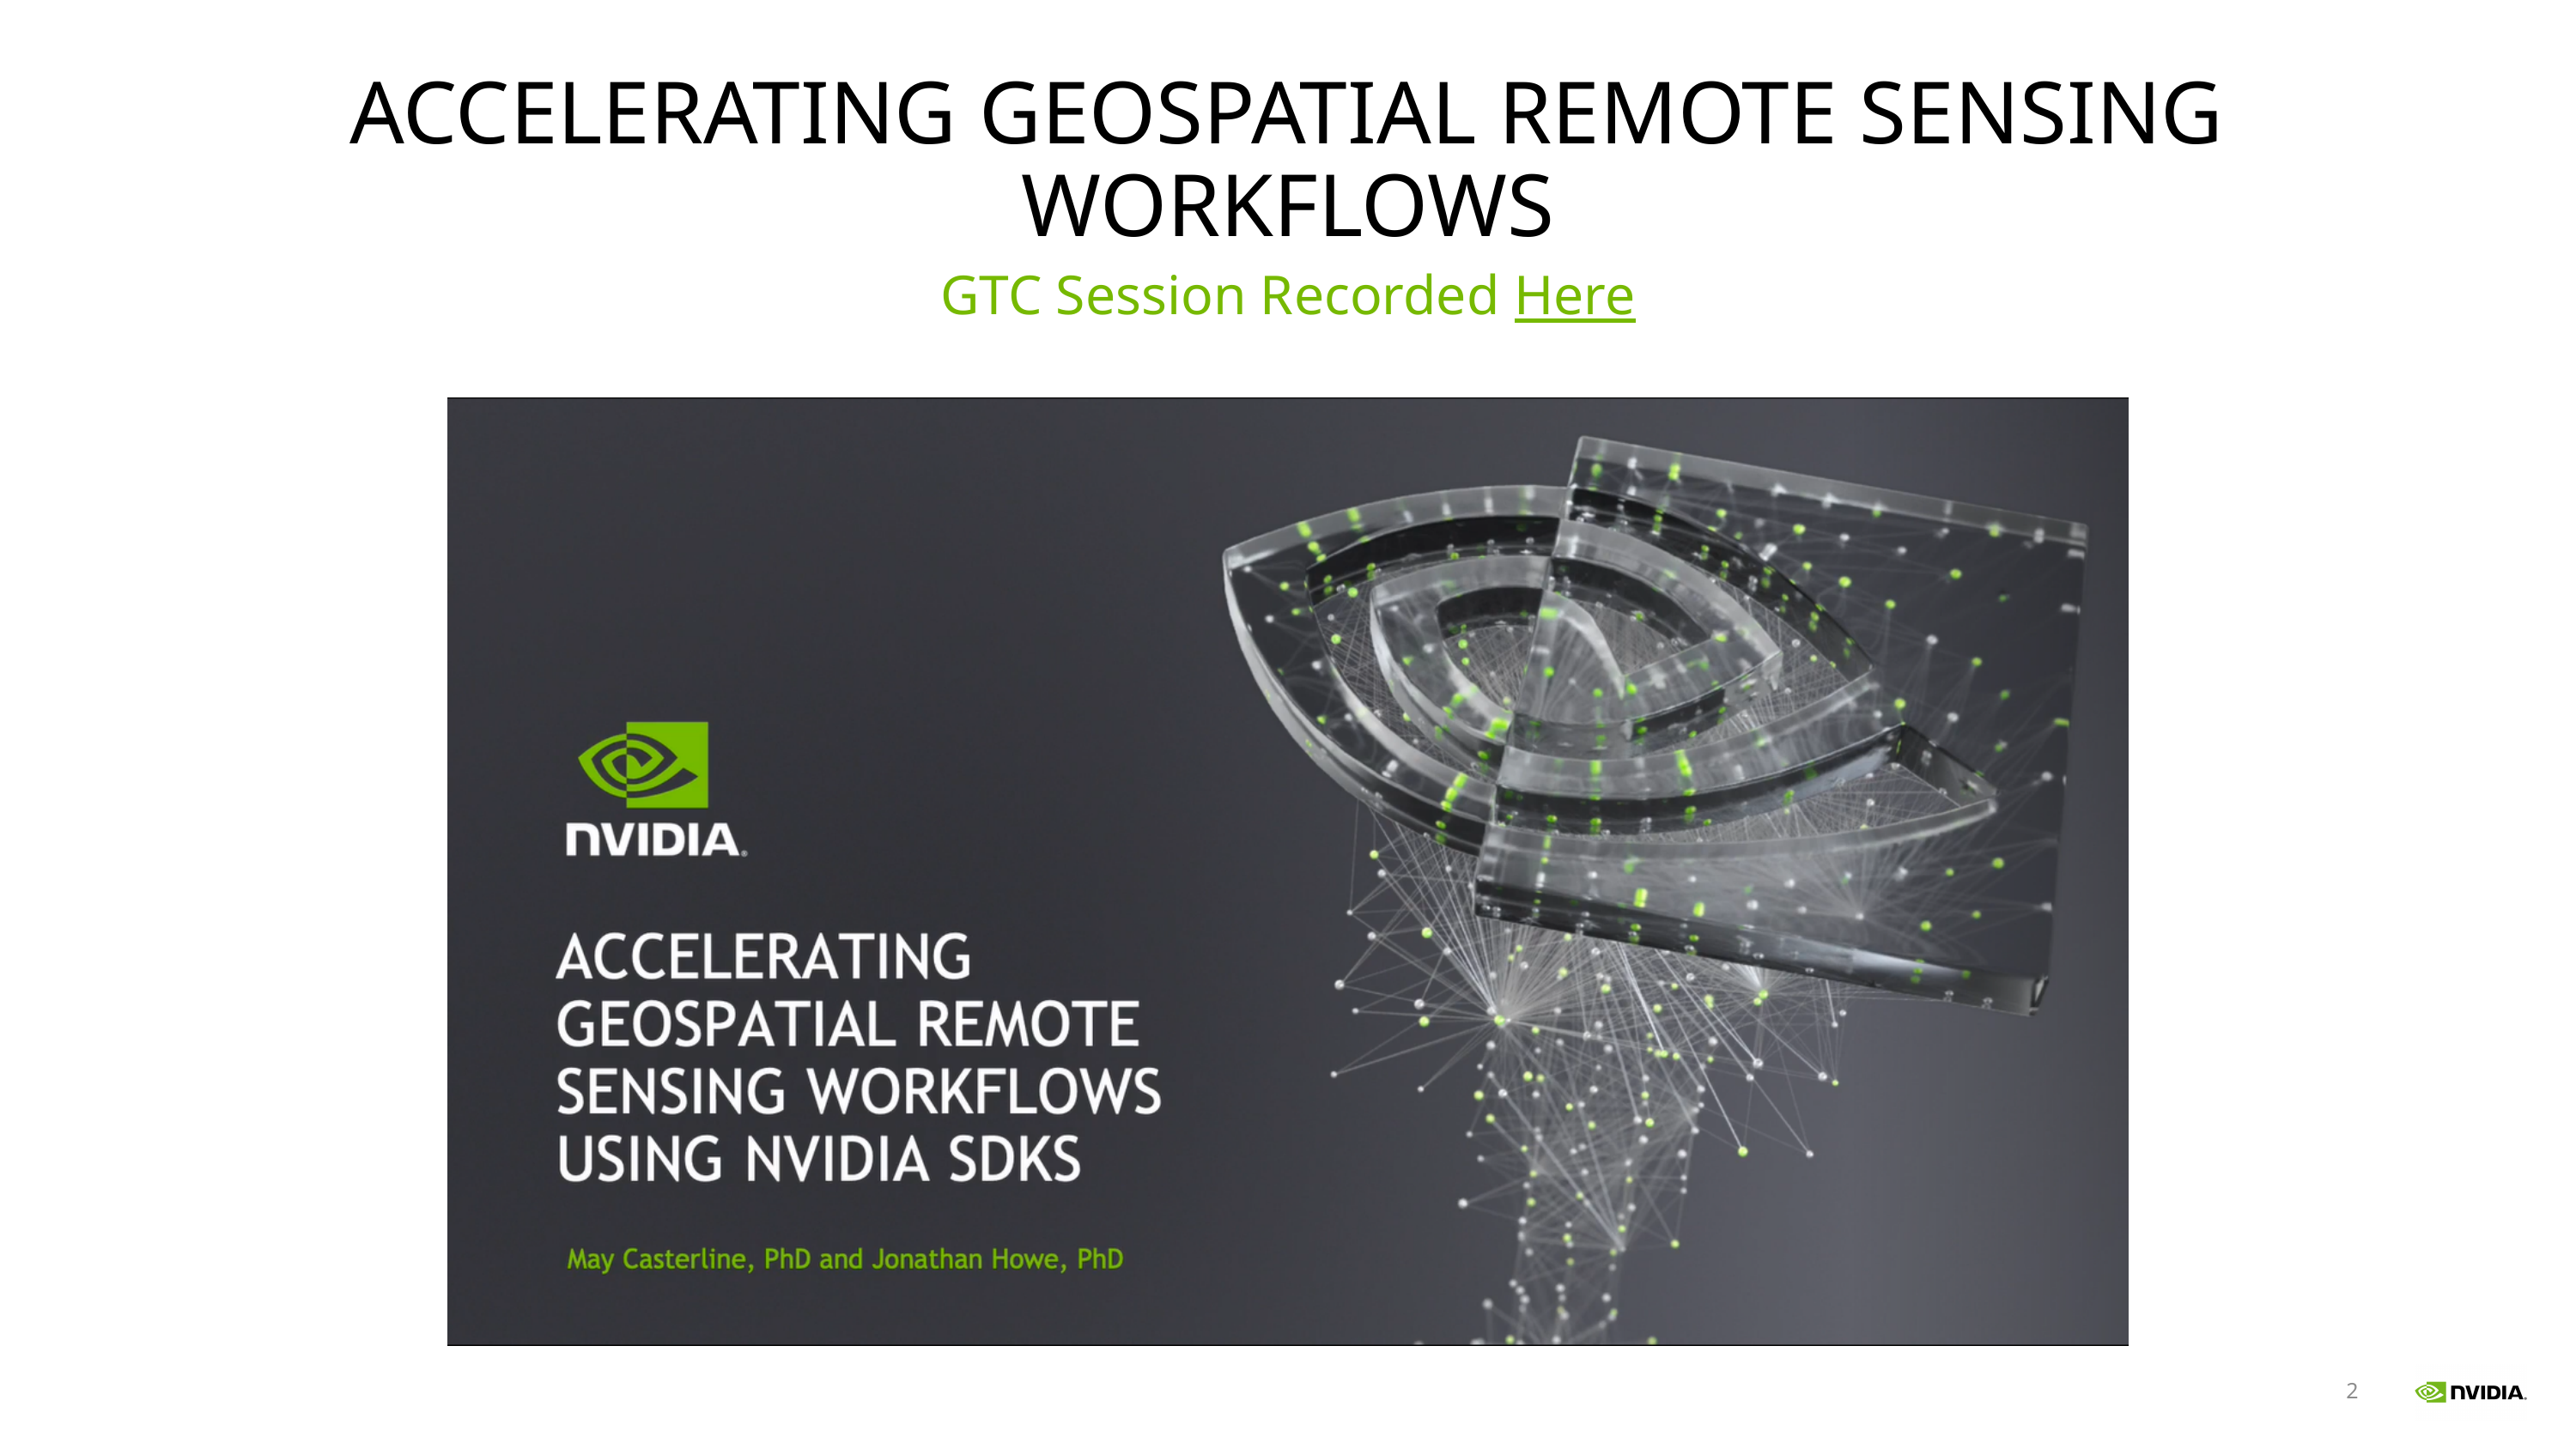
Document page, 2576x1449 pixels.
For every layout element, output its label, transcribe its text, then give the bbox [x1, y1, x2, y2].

picture [2415, 1364, 2527, 1421]
list GTC Session Recorded Here [116, 255, 2459, 379]
title Accelerating Geospatial remote sensing workflows [116, 122, 2459, 255]
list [447, 397, 2129, 1346]
